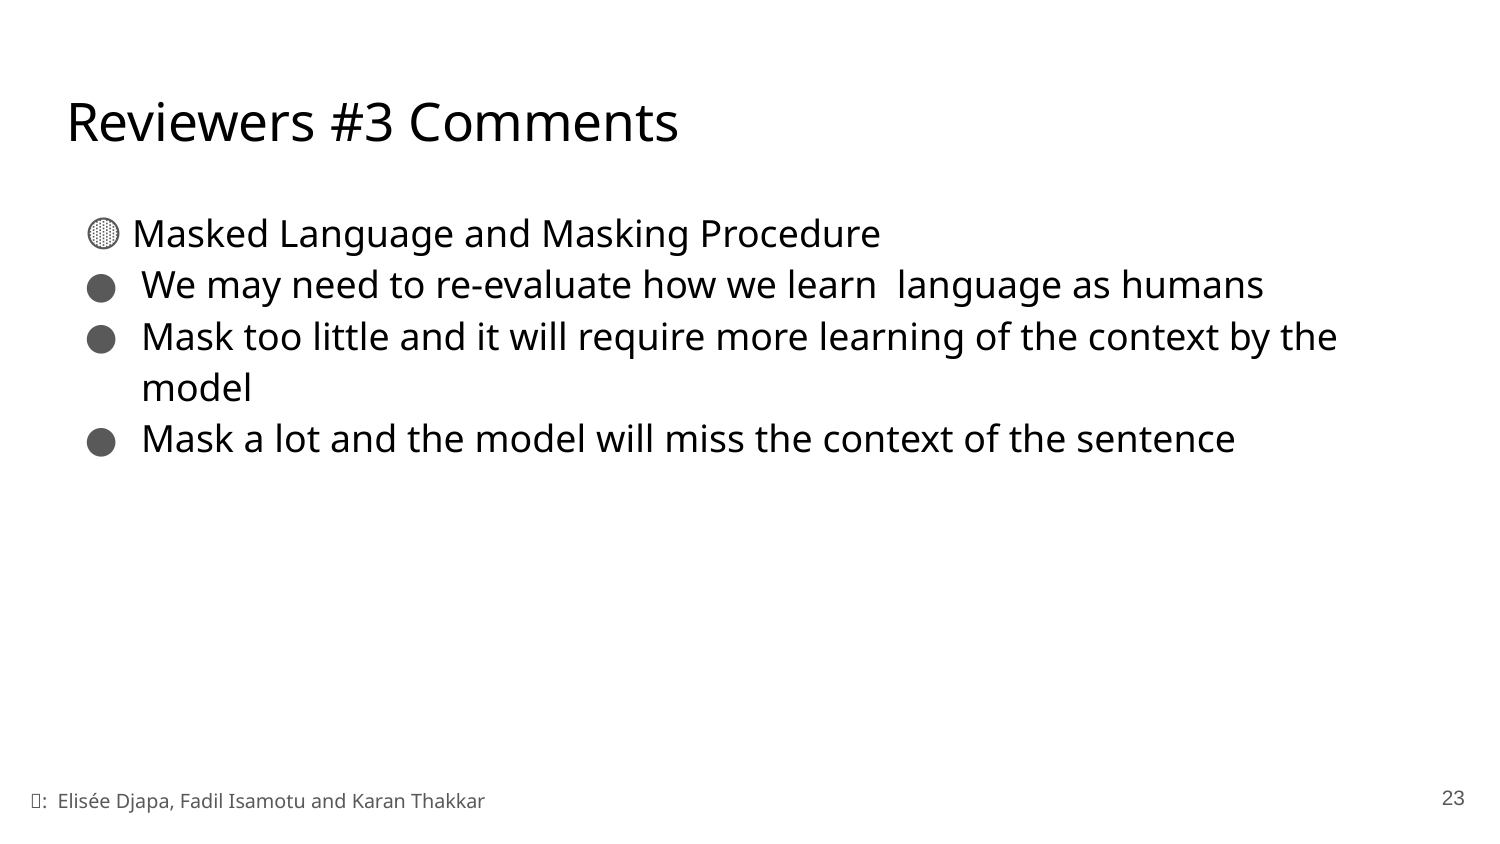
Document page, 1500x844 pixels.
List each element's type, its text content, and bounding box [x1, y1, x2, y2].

title Reviewers #3 Comments [51, 72, 1449, 167]
slide_number 23 [1389, 764, 1480, 830]
list 🔎: Elisée Djapa, Fadil Isamotu and Karan Thakkar [15, 770, 533, 844]
list 🟡 Masked Language and Masking Procedure We may need to re-evaluate how we learn language as humans Mask too little and it will require more learning of the context by the model Mask a lot and the model will miss the context of the sentence [51, 189, 1449, 750]
